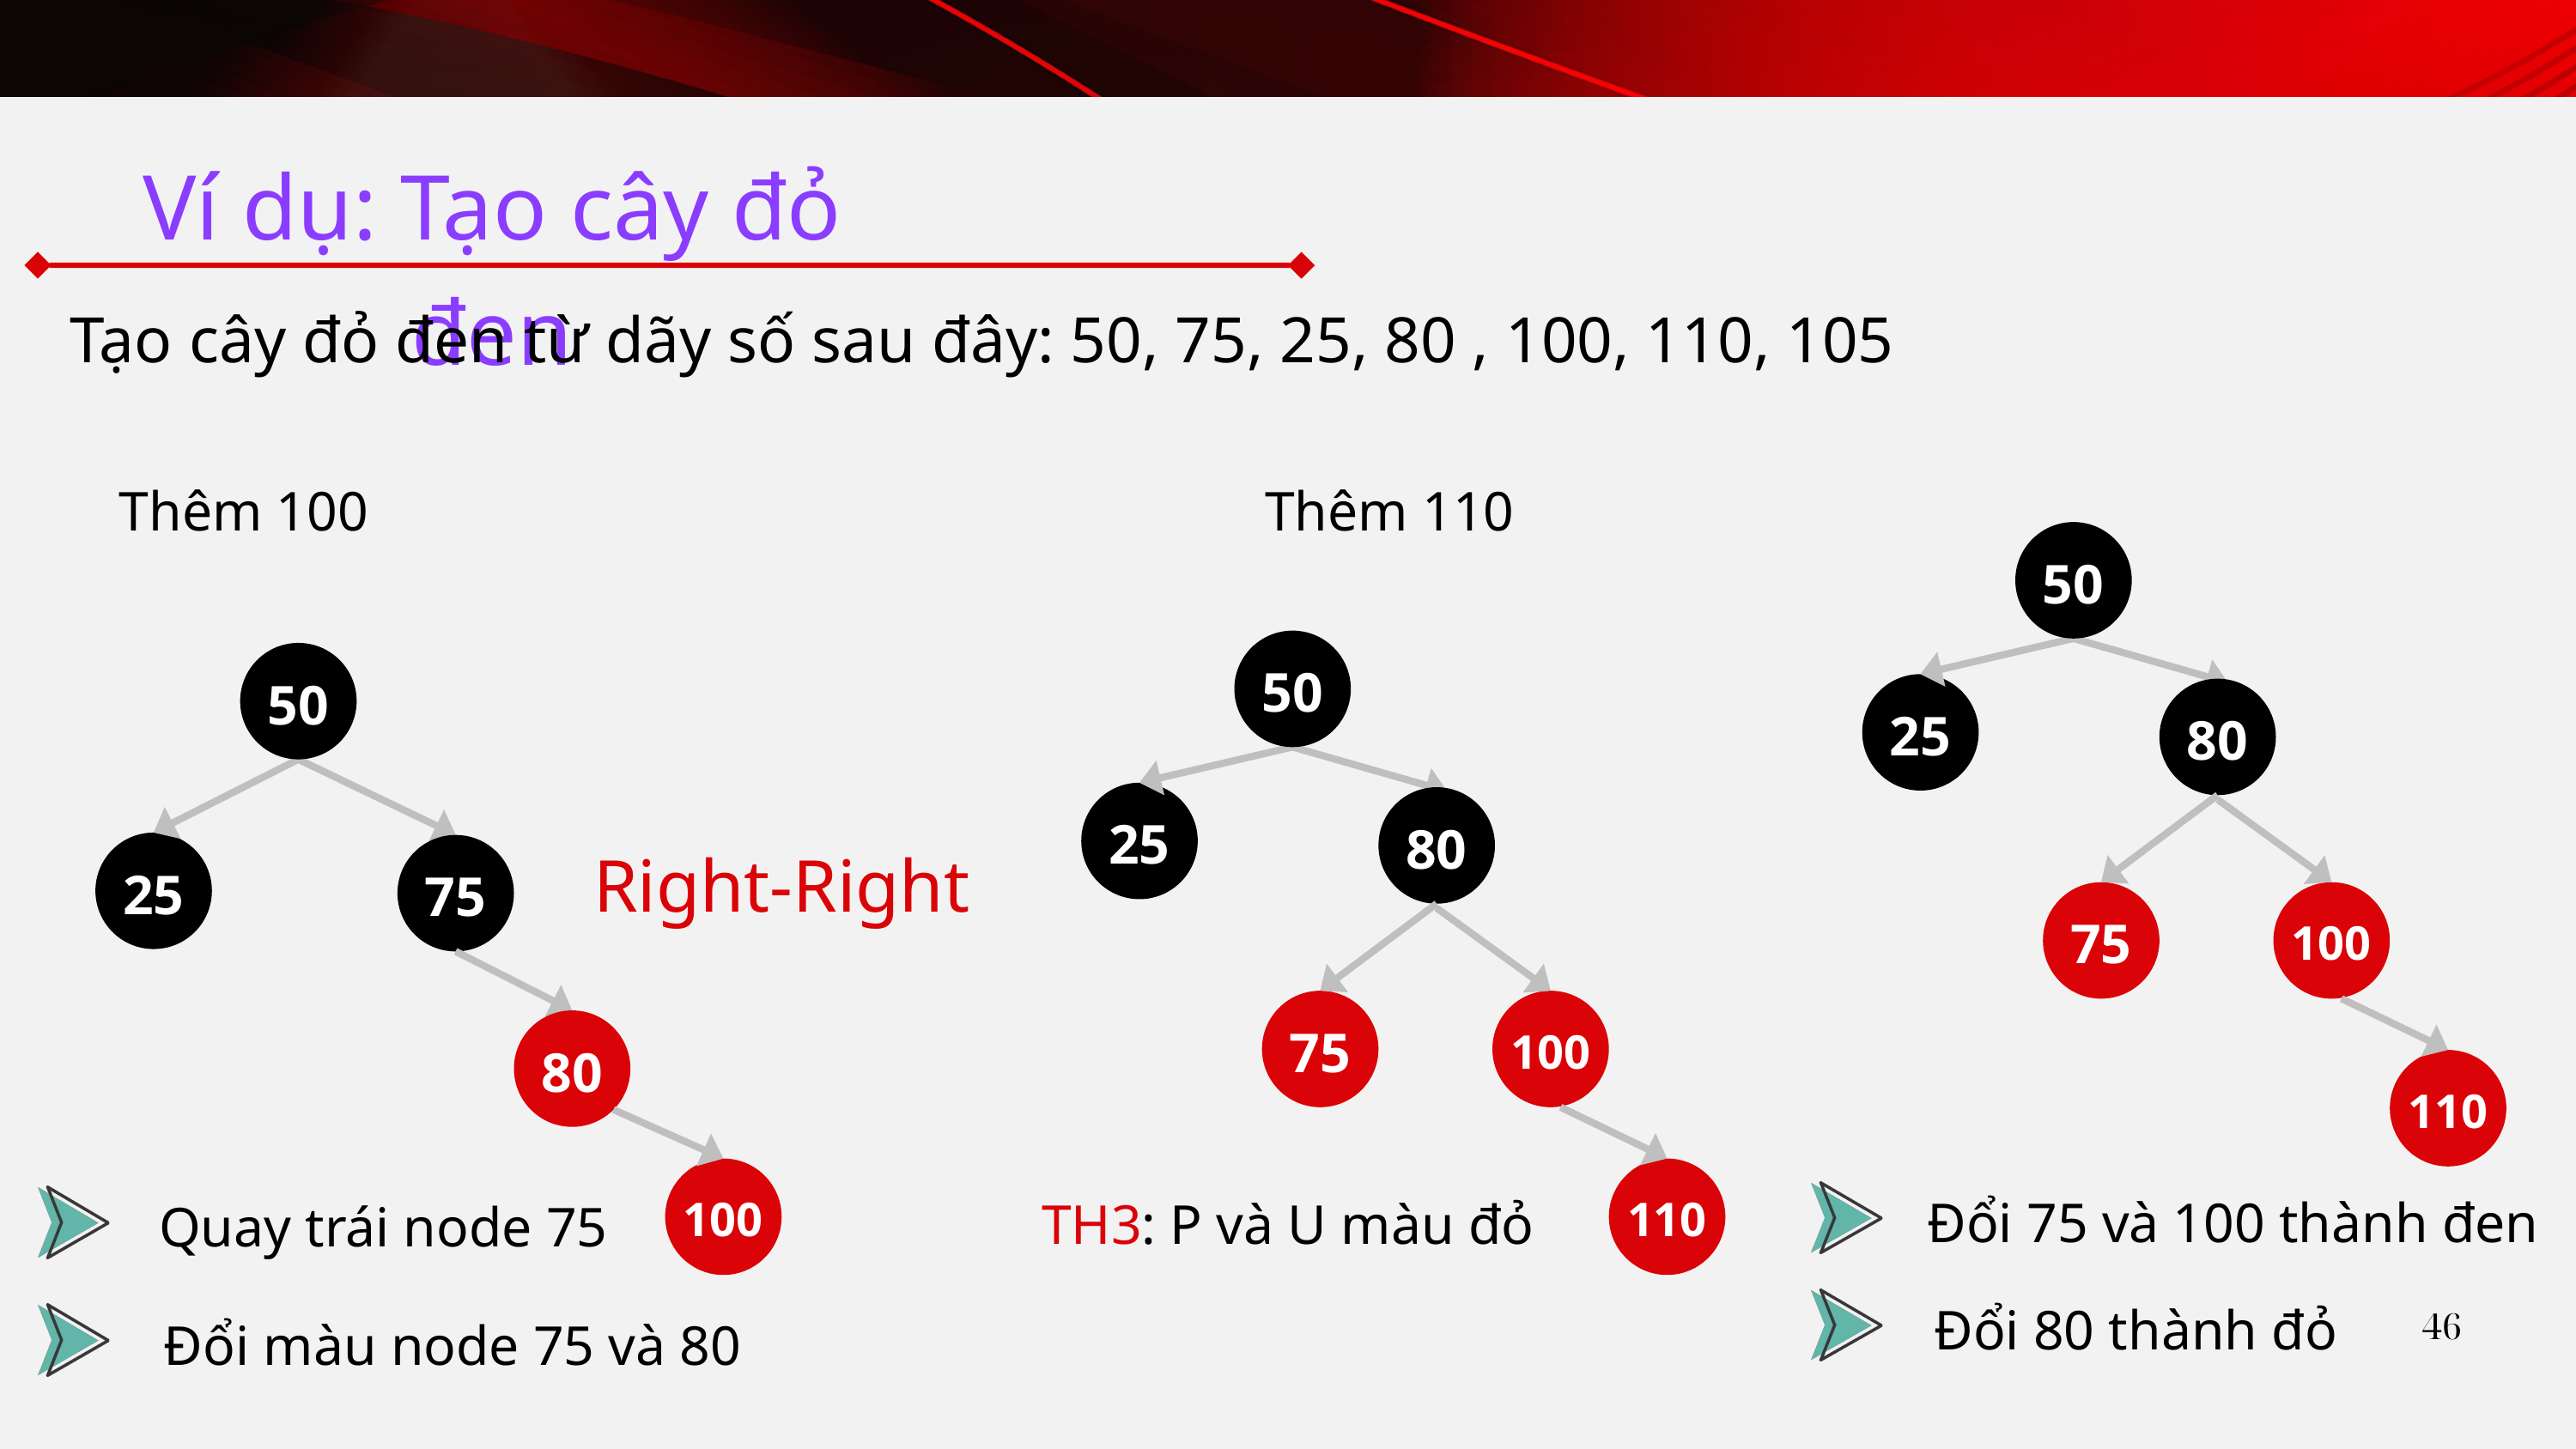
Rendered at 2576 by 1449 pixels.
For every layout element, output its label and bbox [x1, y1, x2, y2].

text_box [1558, 1104, 1726, 1276]
text_box [37, 1185, 613, 1303]
text_box [0, 0, 2576, 1449]
text_box [37, 1303, 752, 1446]
text_box [1862, 521, 2507, 1167]
text_box [1810, 1288, 2363, 1362]
text_box [1080, 630, 1609, 1108]
text_box [1810, 1180, 2558, 1255]
text_box [611, 1106, 782, 1276]
text_box [94, 642, 631, 1127]
